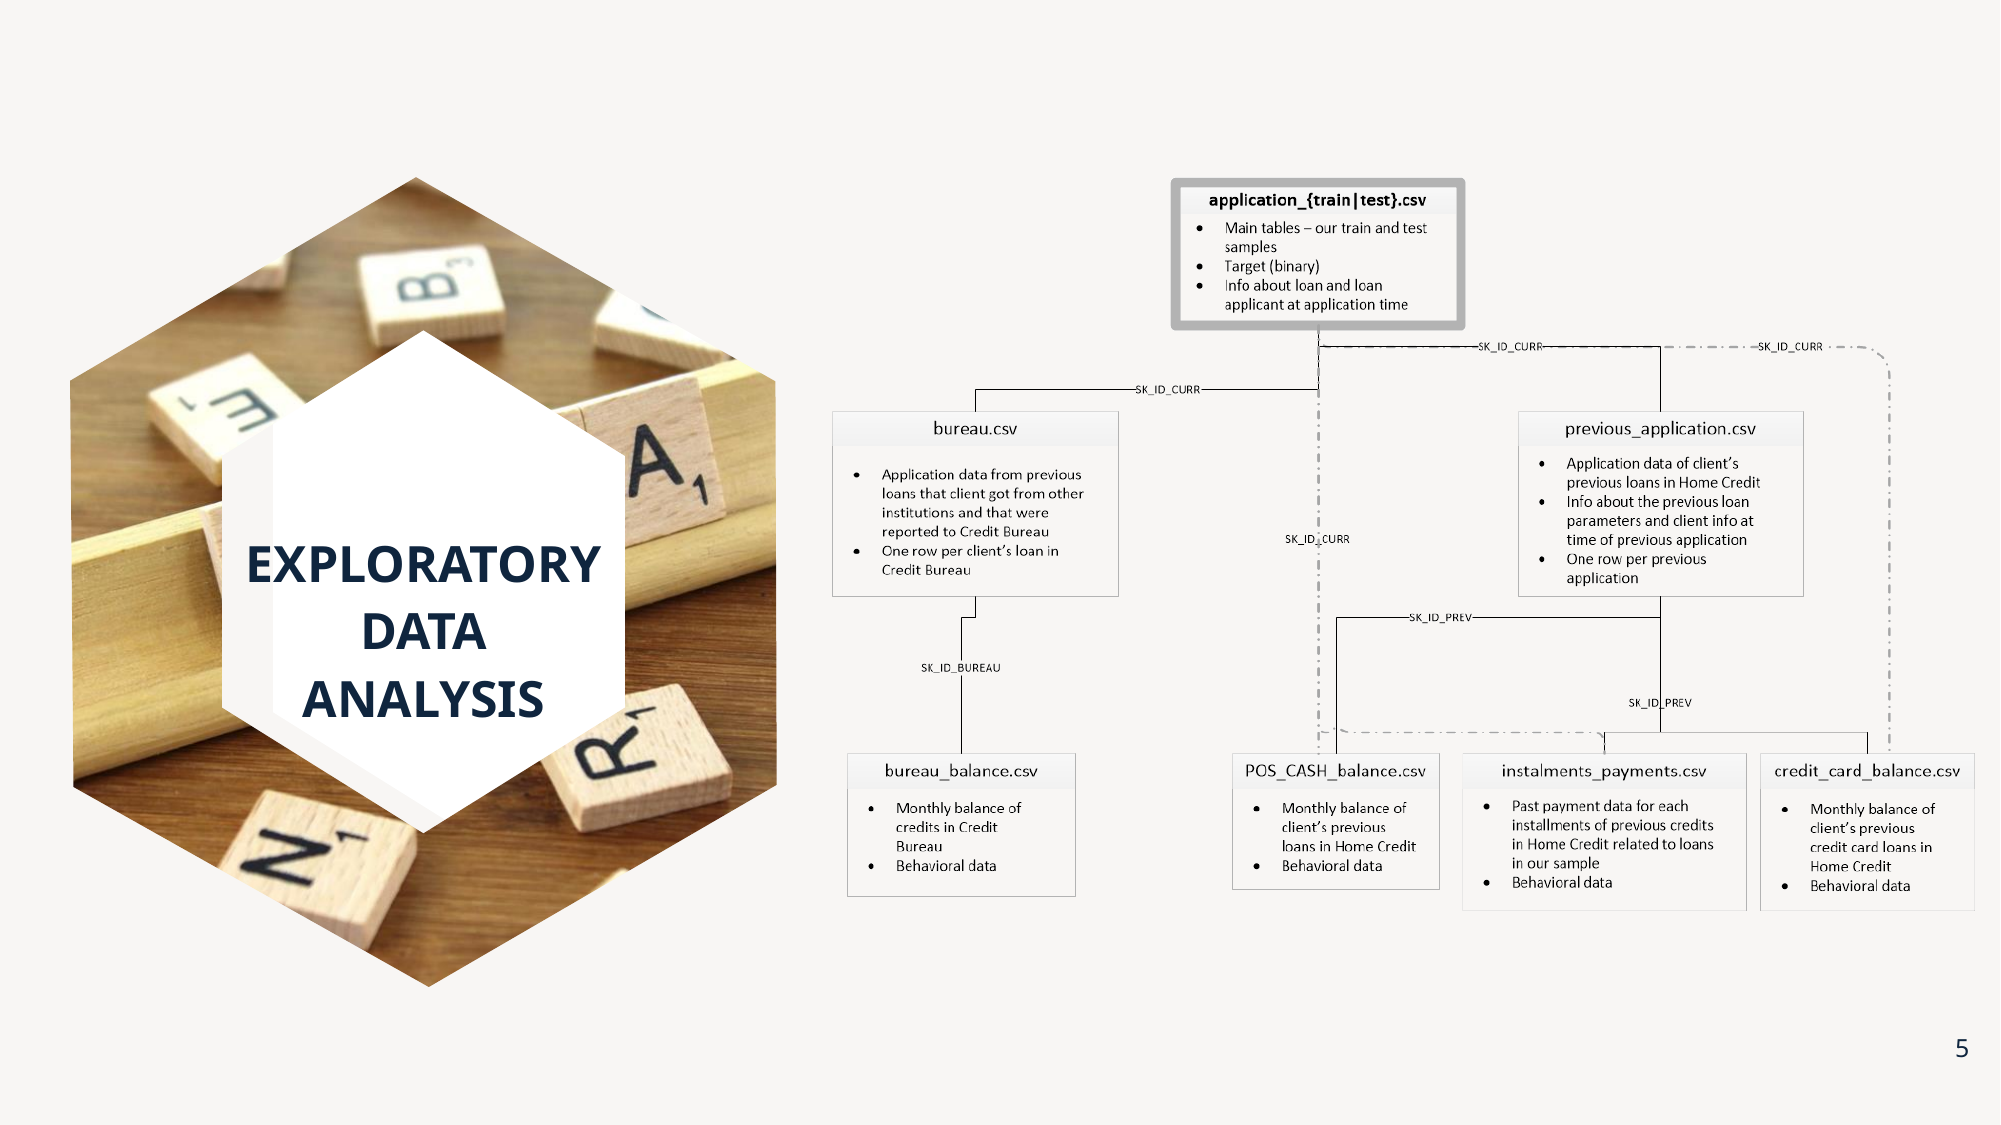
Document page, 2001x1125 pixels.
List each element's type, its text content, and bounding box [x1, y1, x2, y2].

picture [831, 177, 1975, 911]
picture [70, 177, 777, 987]
slide_number 5 [1924, 1020, 2000, 1080]
